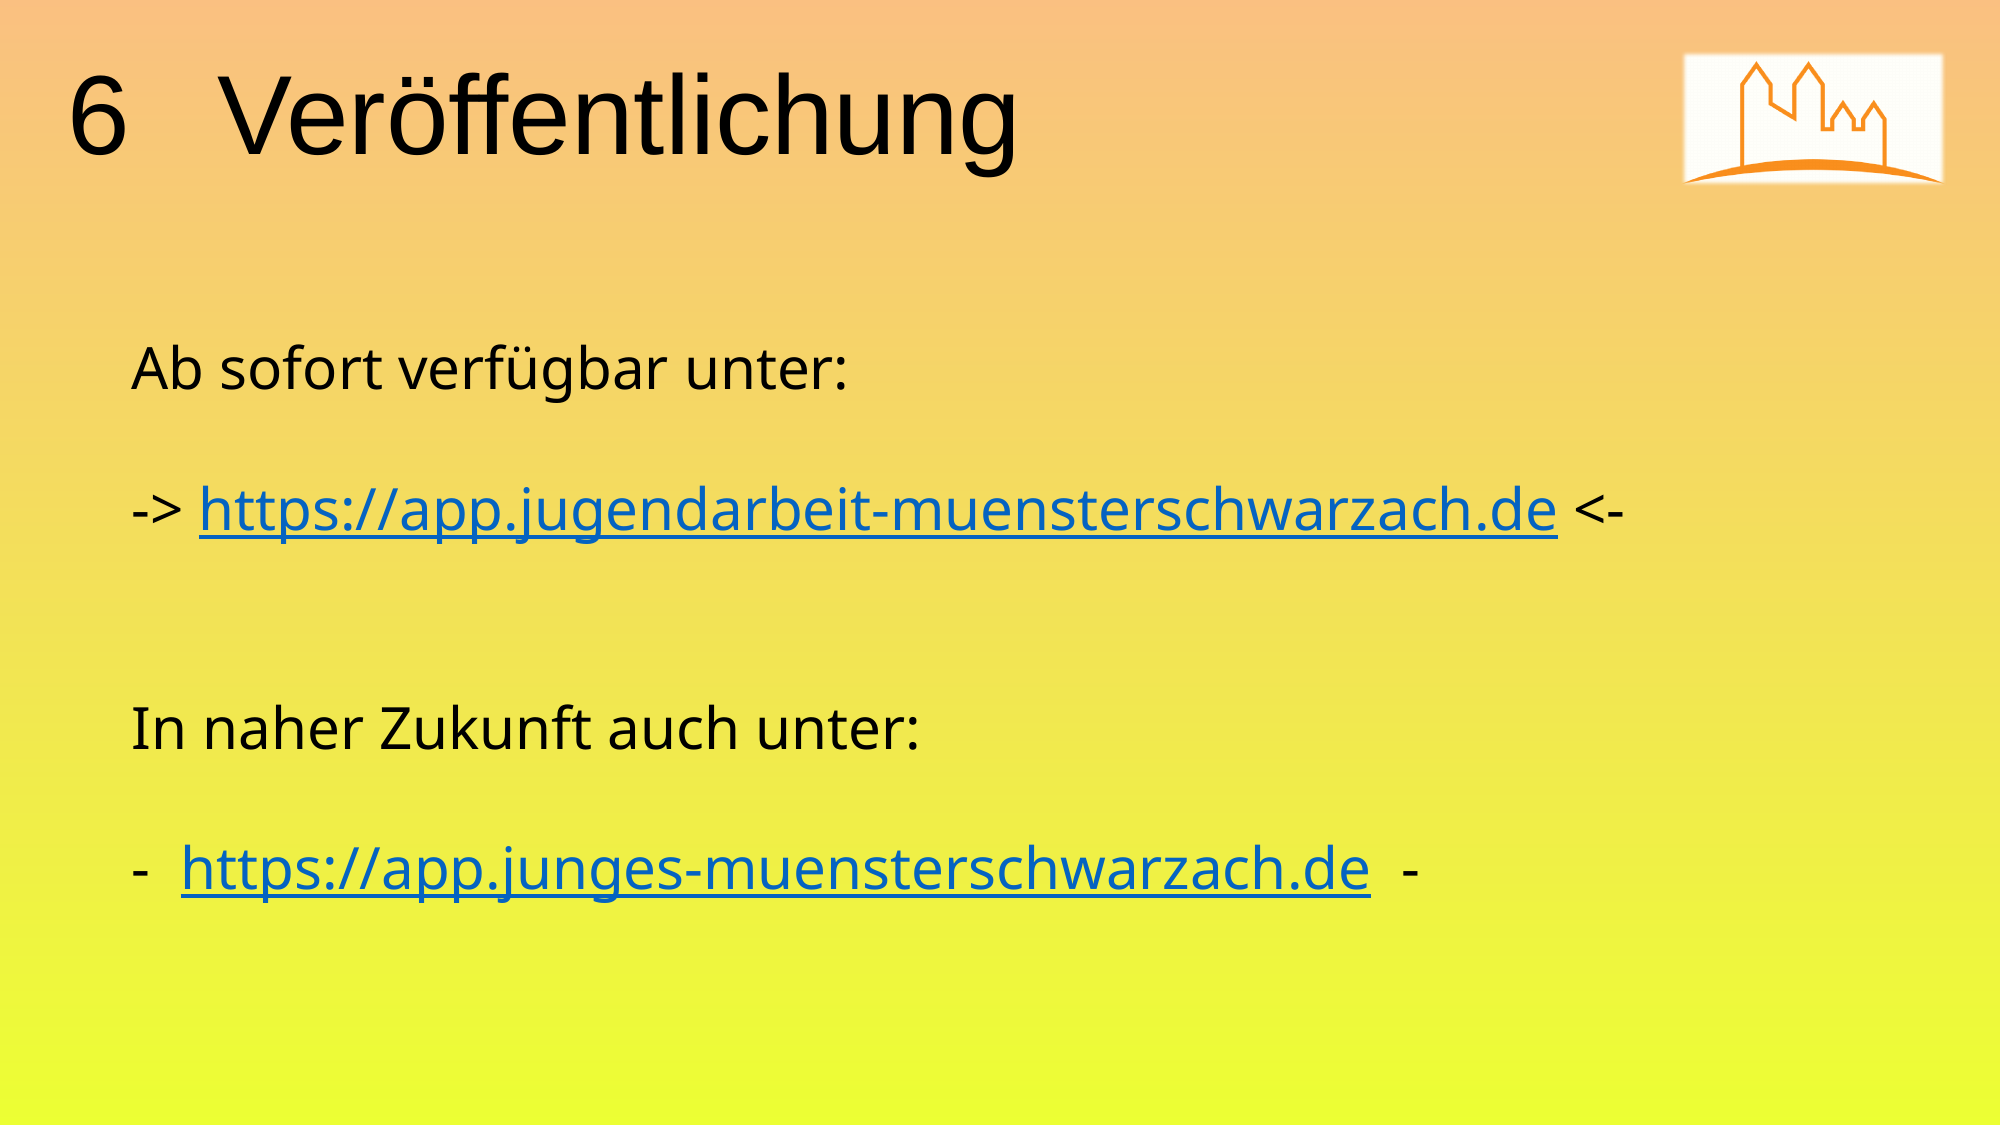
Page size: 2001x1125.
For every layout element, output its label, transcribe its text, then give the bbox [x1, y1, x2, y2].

text_box 6 Veröffentlichung [52, 34, 1681, 185]
picture [1680, 50, 1948, 187]
text_box Ab sofort verfügbar unter: -> https://app.jugendarbeit-muensterschwarzach.de <- In naher Zukunft auch unter: - https://app.junges-muensterschwarzach.de - [116, 324, 1948, 918]
